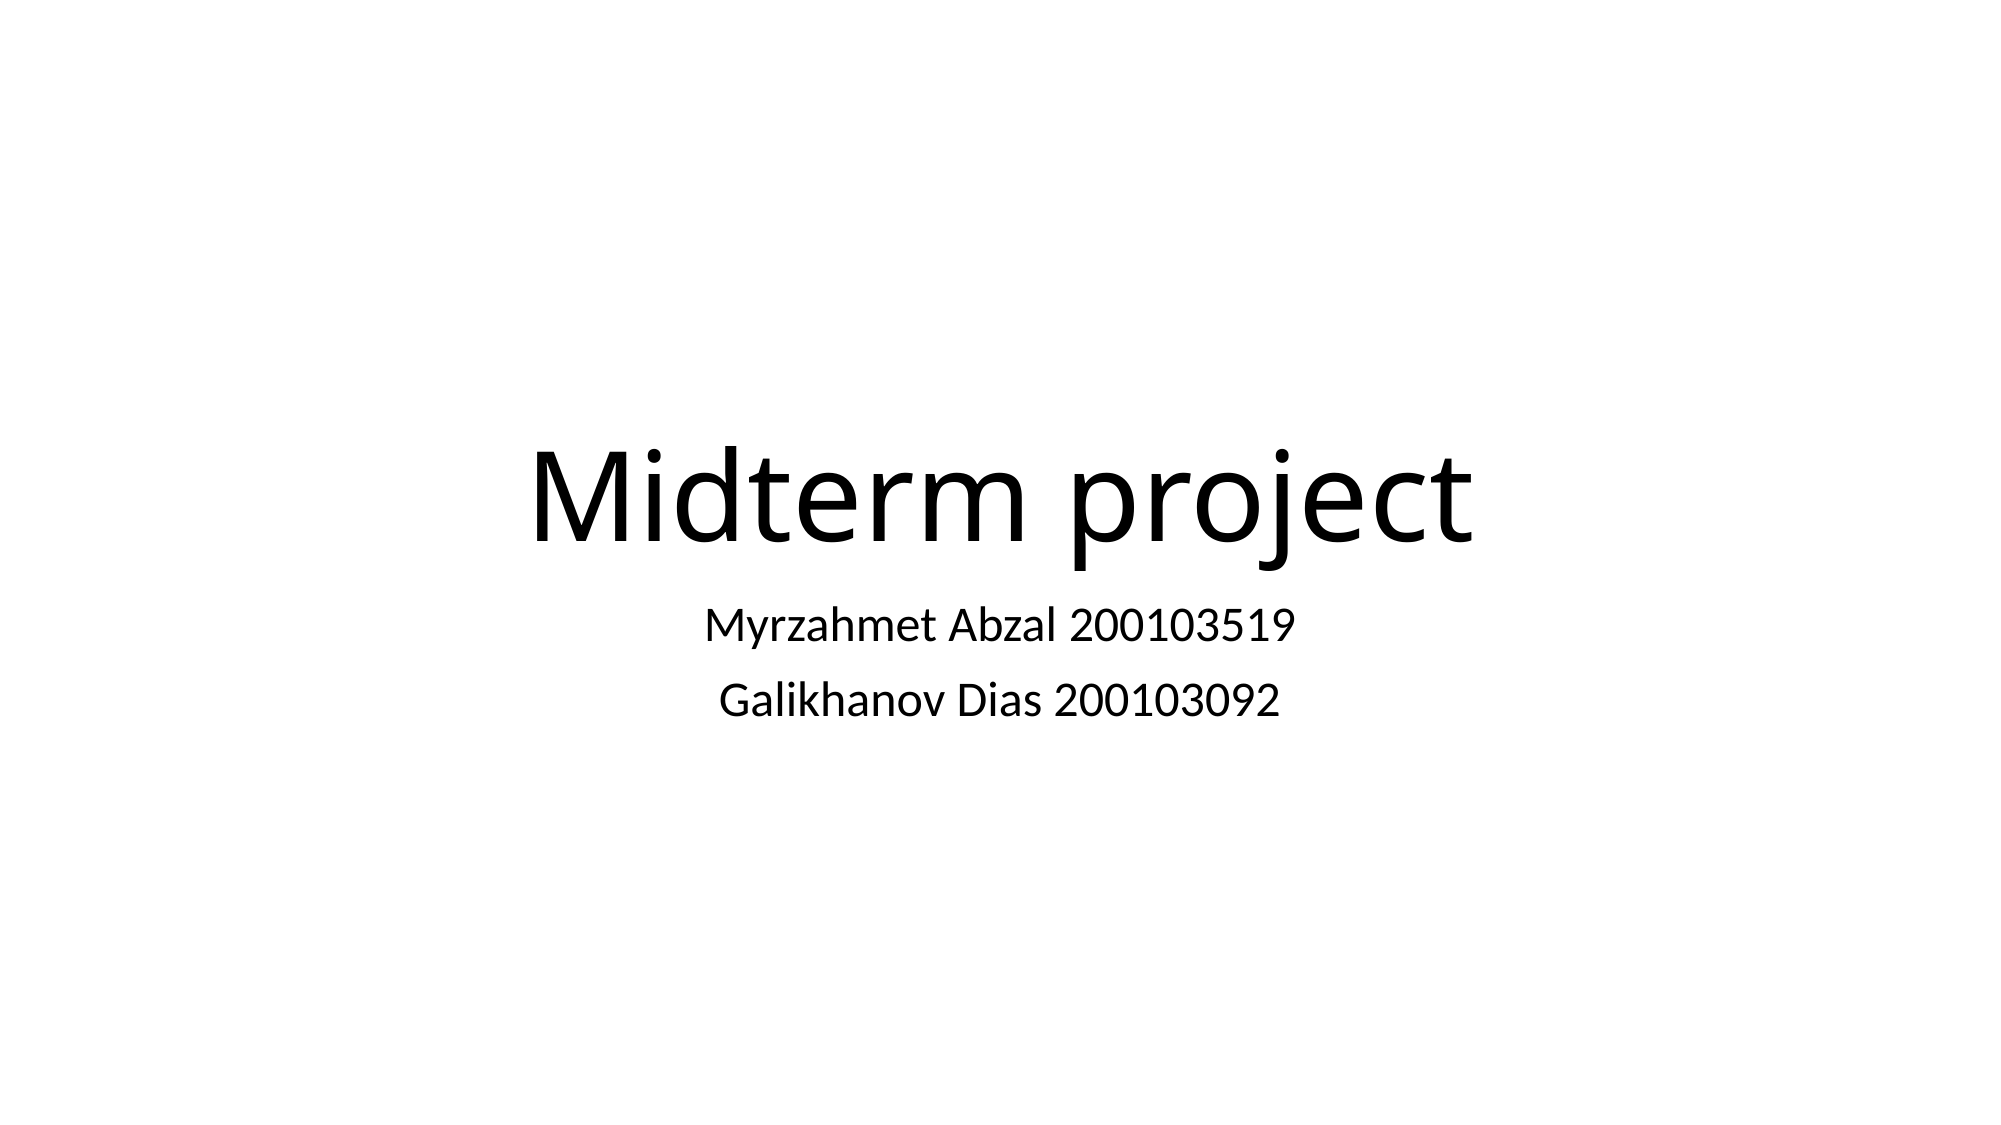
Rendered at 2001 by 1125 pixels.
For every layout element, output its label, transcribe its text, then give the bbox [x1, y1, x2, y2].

subtitle Myrzahmet Abzal 200103519 Galikhanov Dias 200103092 [249, 590, 1750, 863]
title Midterm project [249, 184, 1750, 576]
